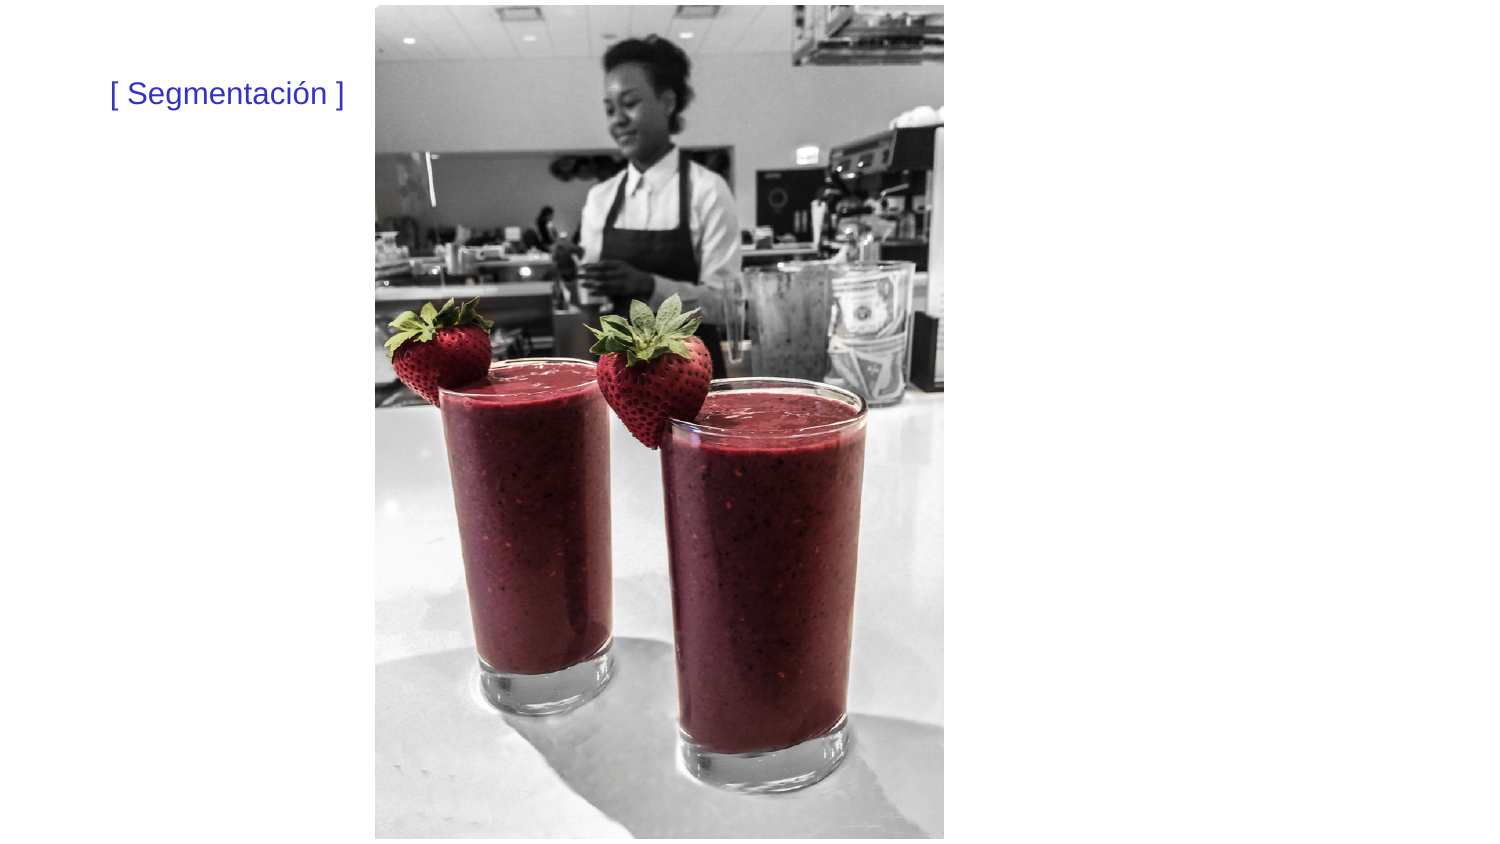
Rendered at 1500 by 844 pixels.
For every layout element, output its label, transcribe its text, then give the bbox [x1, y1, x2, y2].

picture [375, 5, 944, 839]
text_box [ Segmentación ] [95, 66, 361, 119]
